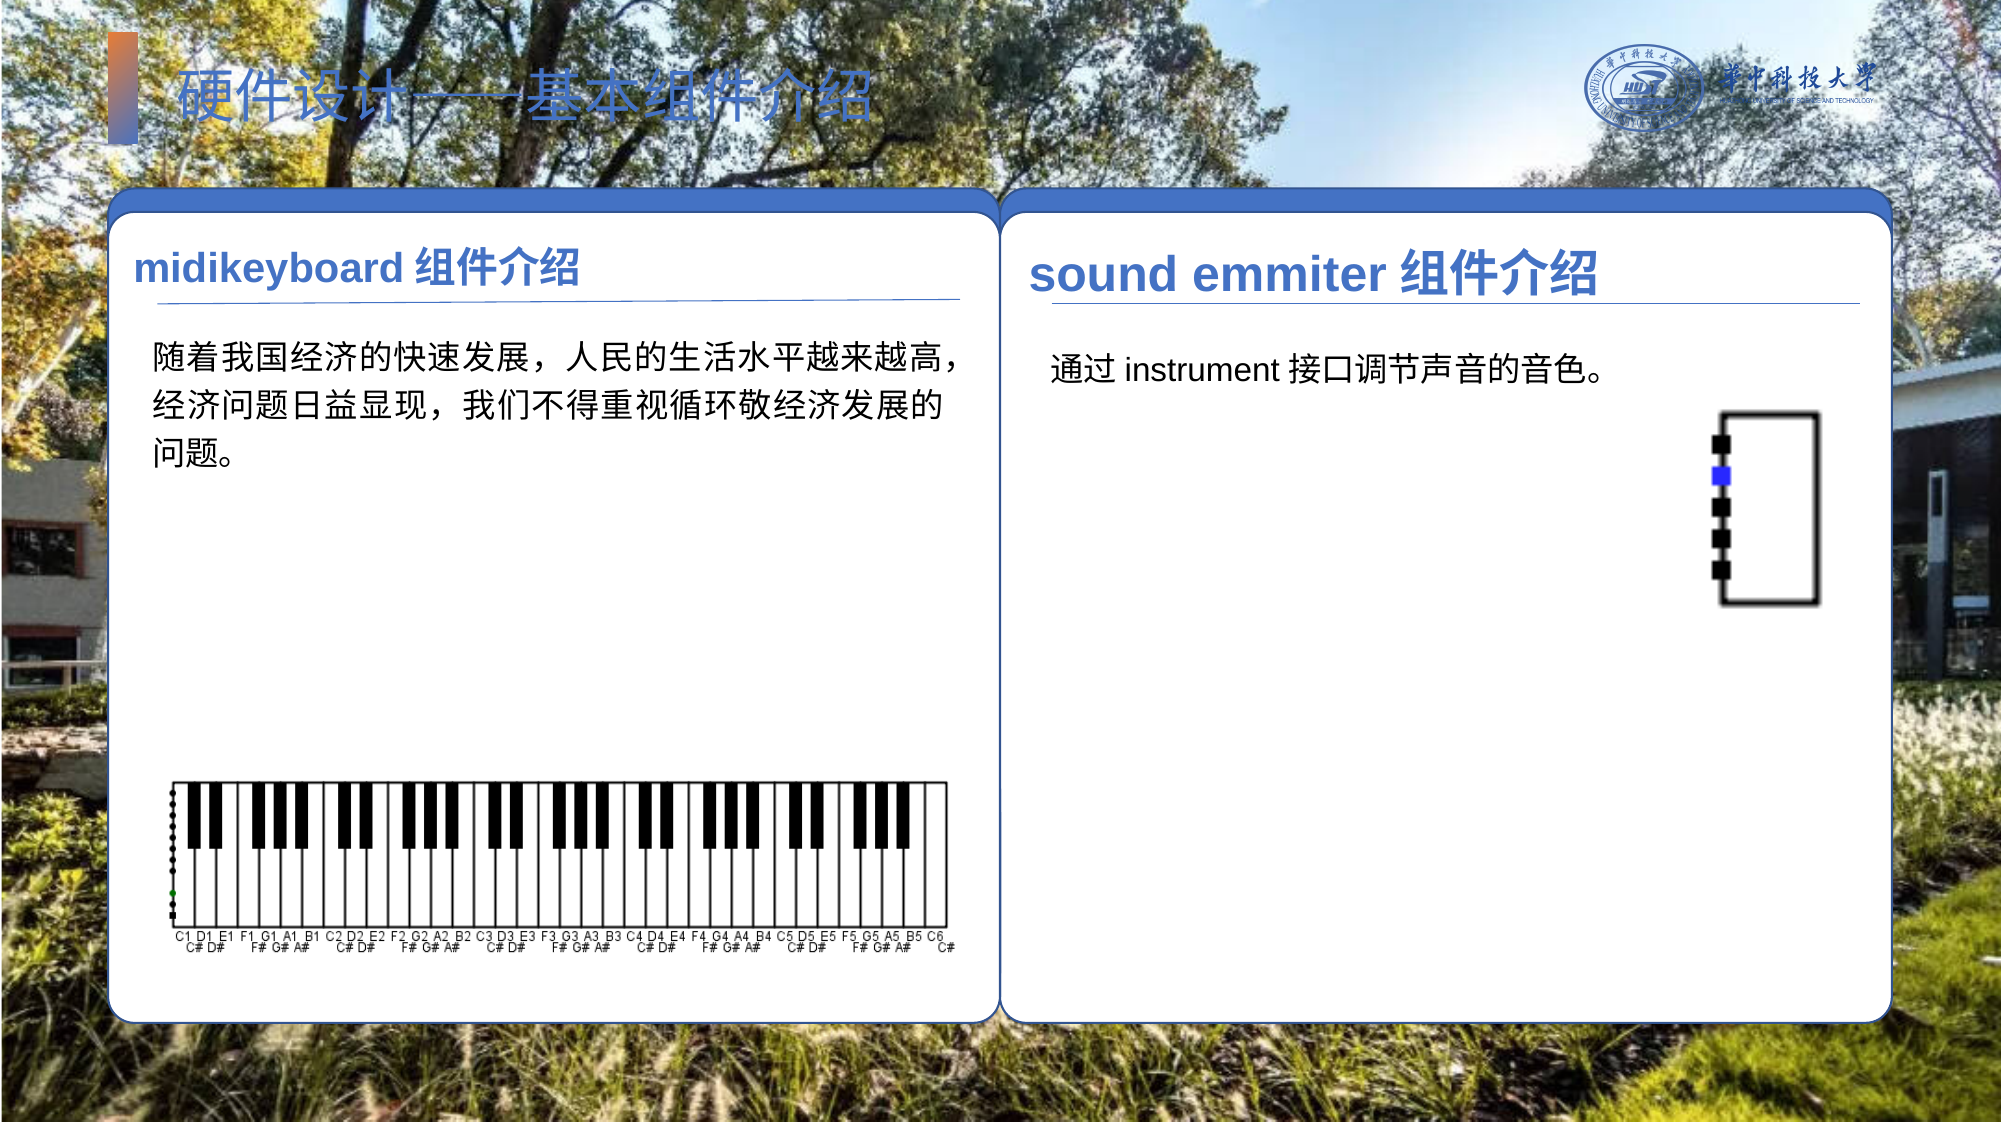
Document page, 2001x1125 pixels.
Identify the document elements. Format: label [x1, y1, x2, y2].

picture [1, 0, 2000, 1122]
text_box [157, 299, 960, 304]
